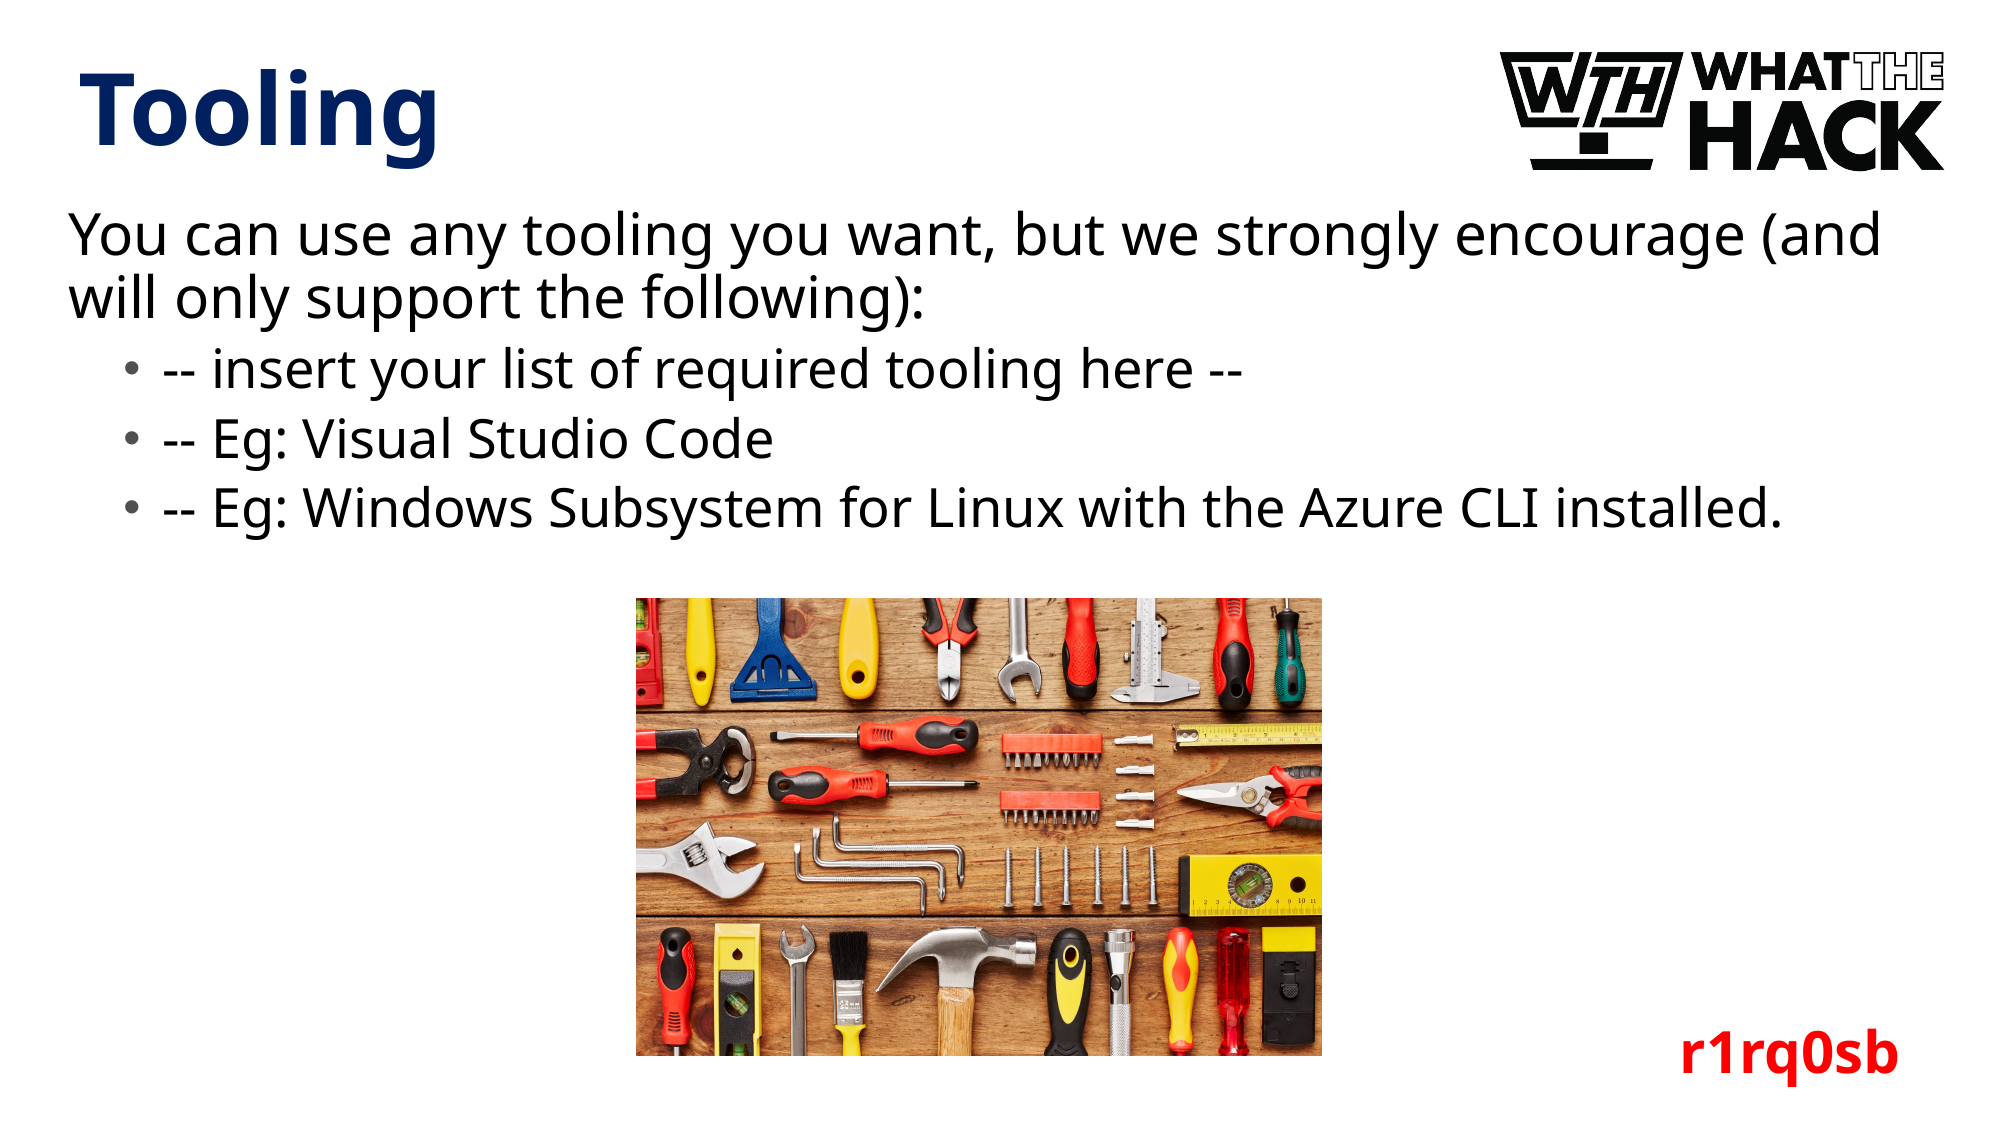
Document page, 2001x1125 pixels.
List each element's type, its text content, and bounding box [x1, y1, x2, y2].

picture [1426, 0, 2000, 252]
picture [636, 598, 1322, 1057]
list You can use any tooling you want, but we strongly encourage (and will only support the following): -- insert your list of required tooling here -- -- Eg: Visual Studio Code -- Eg: Windows Subsystem for Linux with the Azure CLI installed. [44, 190, 1939, 565]
text_box Tooling [78, 59, 1426, 168]
text_box r1rq0sb [1559, 1007, 2000, 1093]
